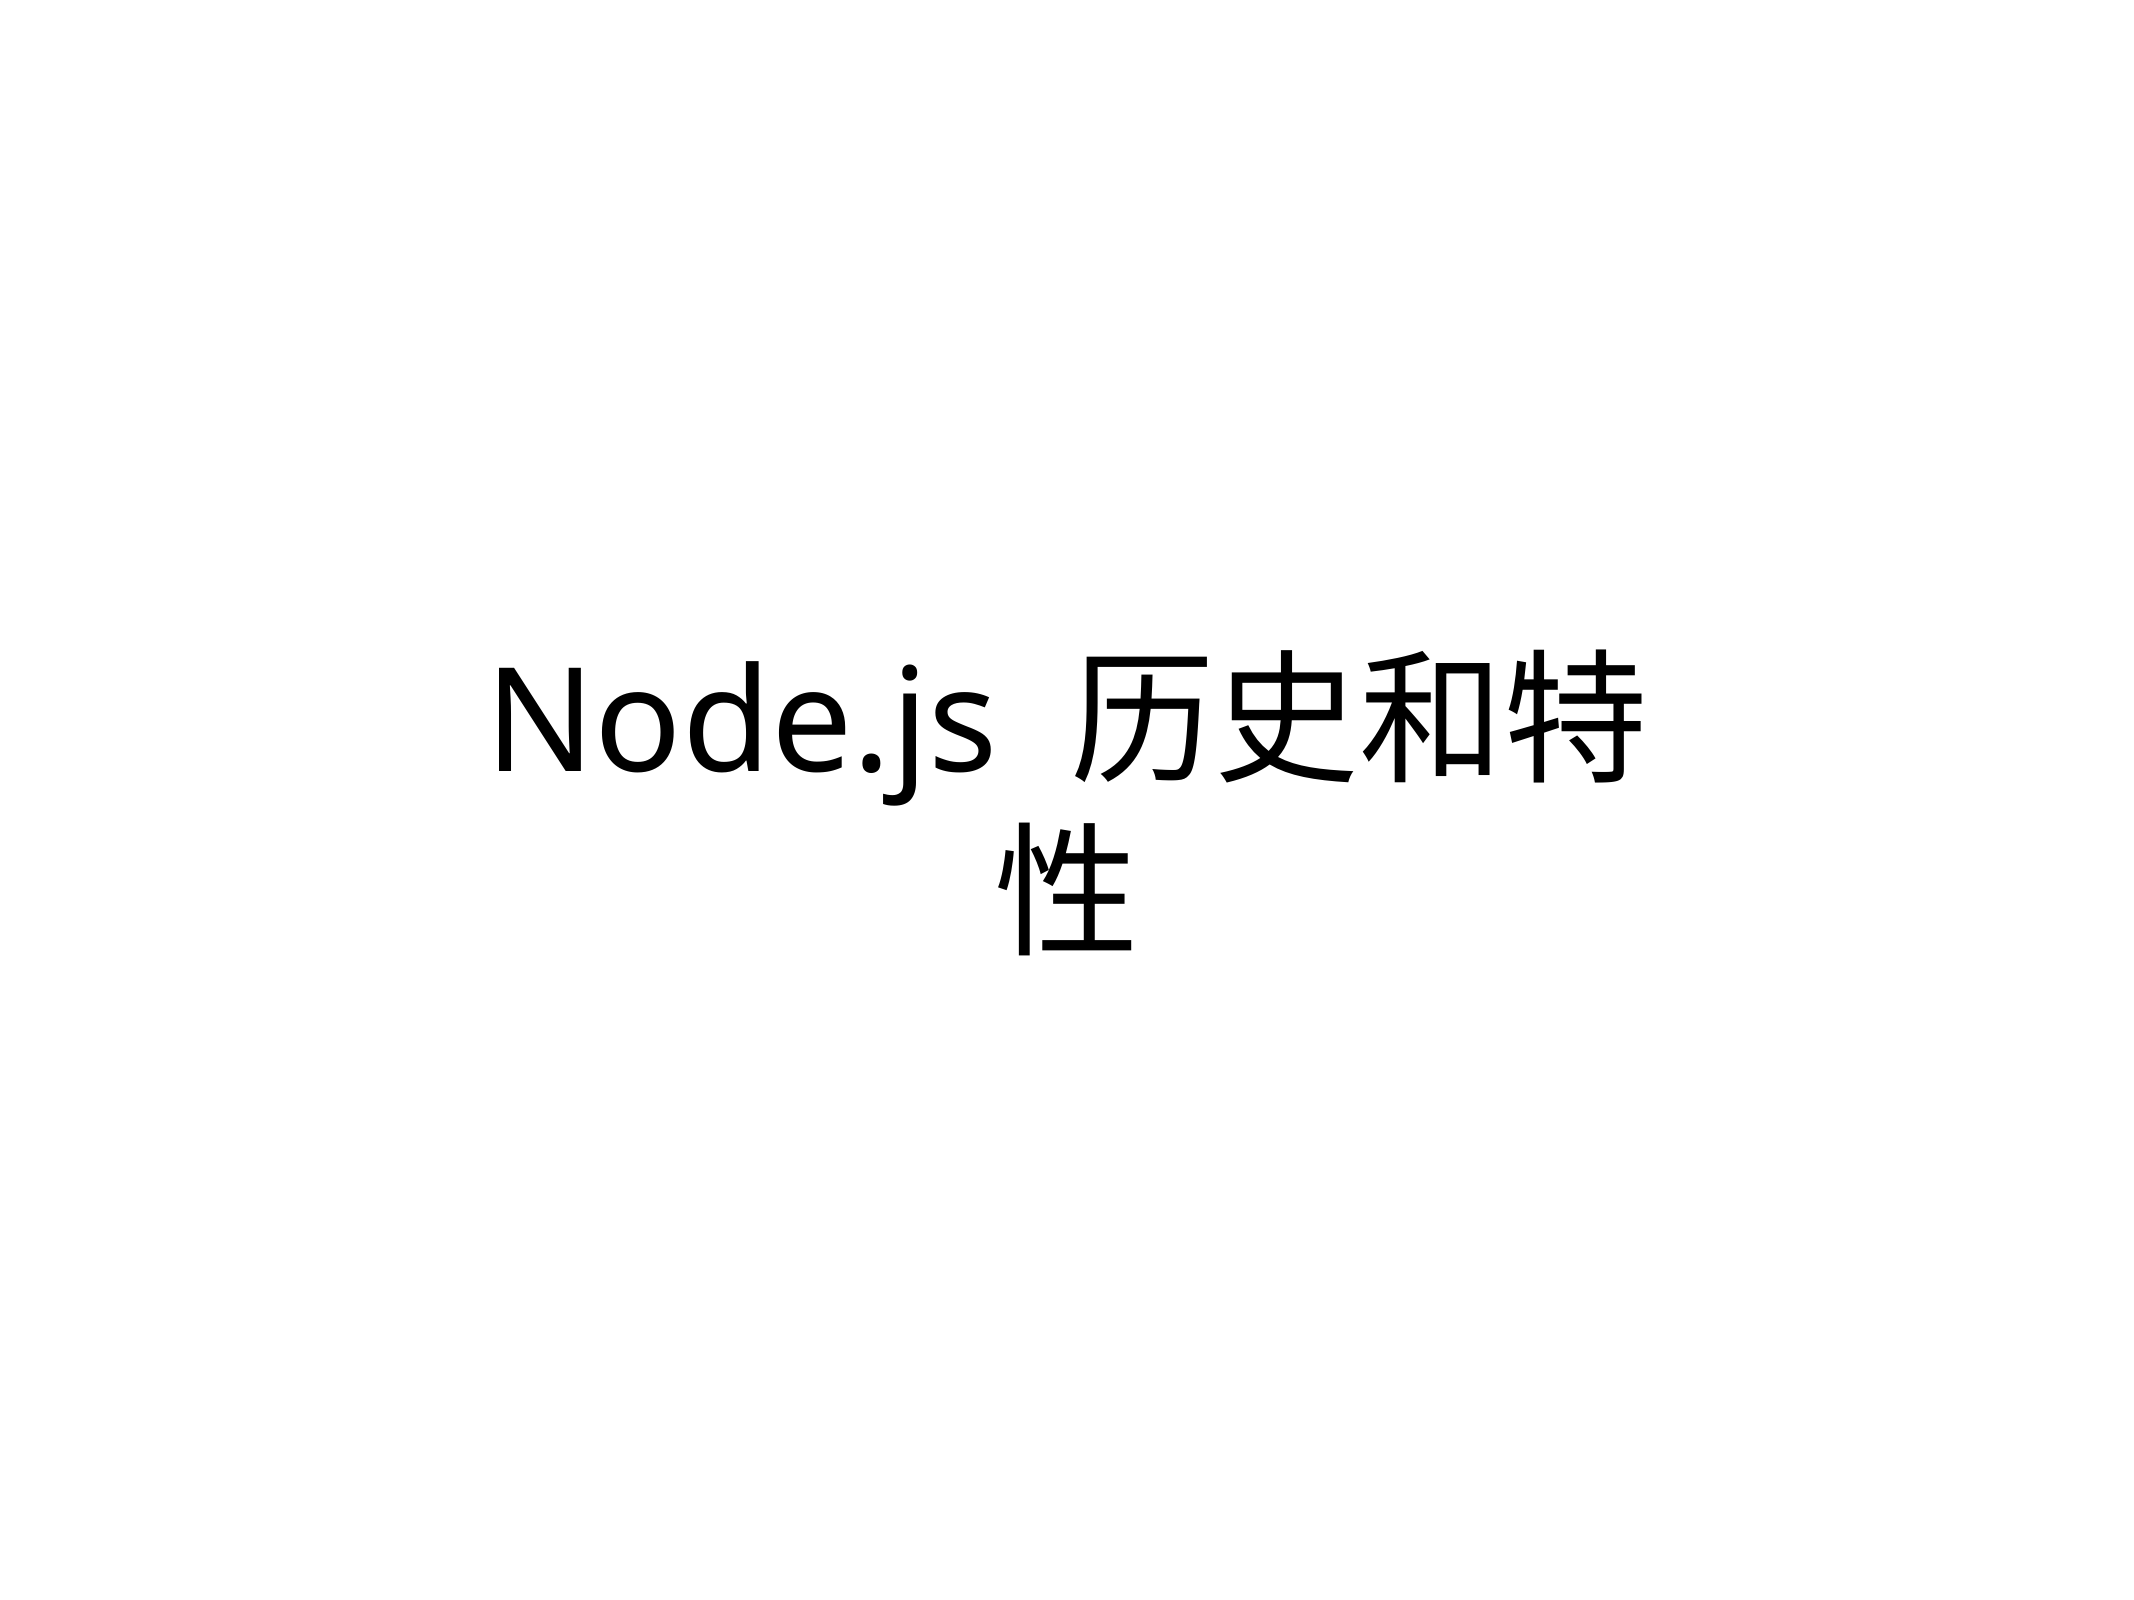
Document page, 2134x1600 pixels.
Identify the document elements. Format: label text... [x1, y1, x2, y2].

title Node.js 历史和特性 [422, 596, 1711, 1004]
